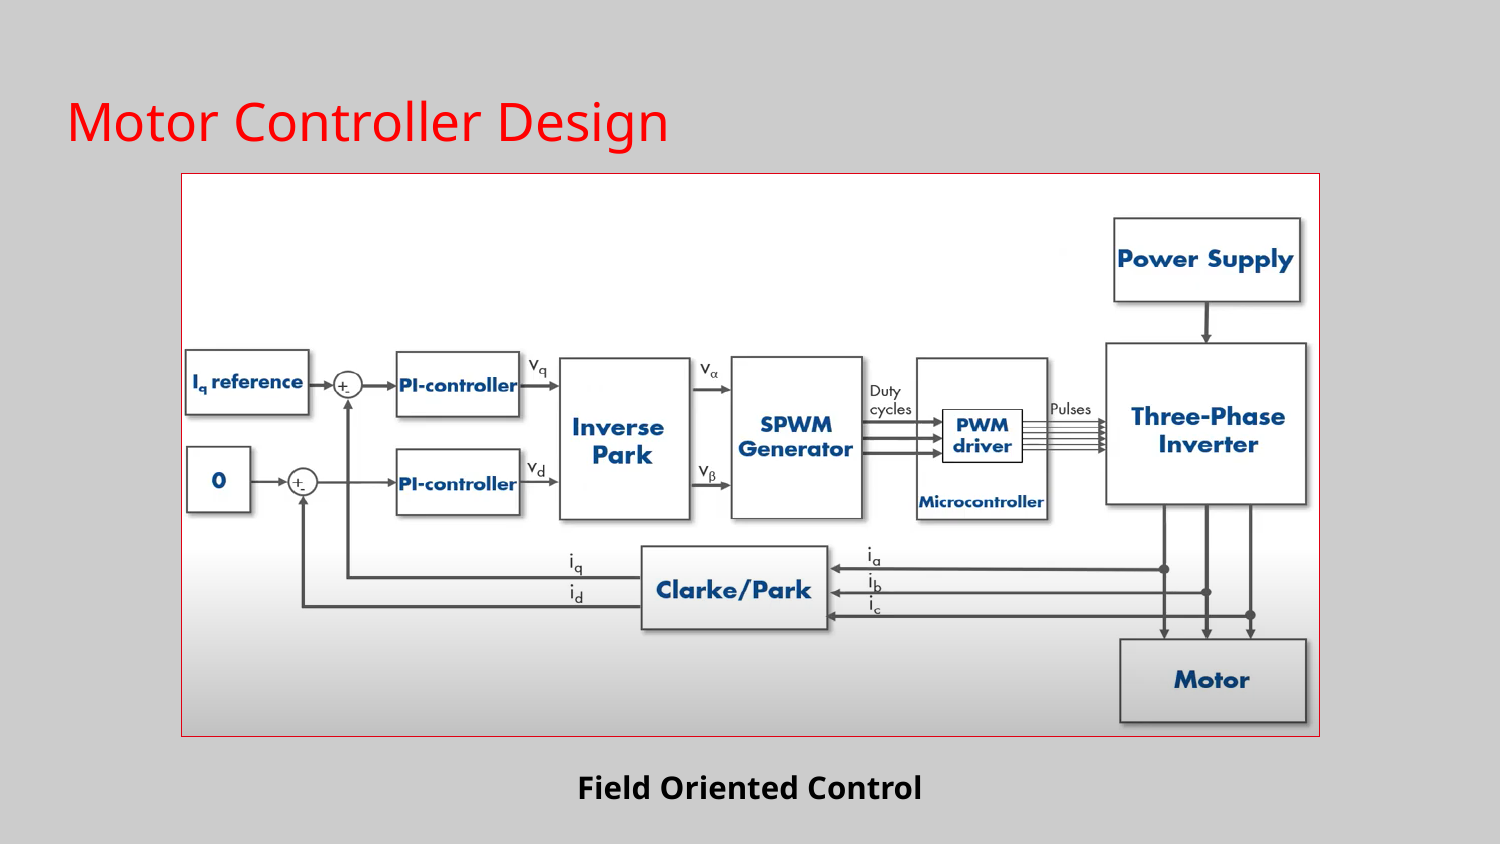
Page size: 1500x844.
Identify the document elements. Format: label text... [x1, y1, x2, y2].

title Motor Controller Design [51, 72, 1449, 167]
picture [180, 172, 1320, 737]
text_box Field Oriented Control [416, 753, 1084, 821]
